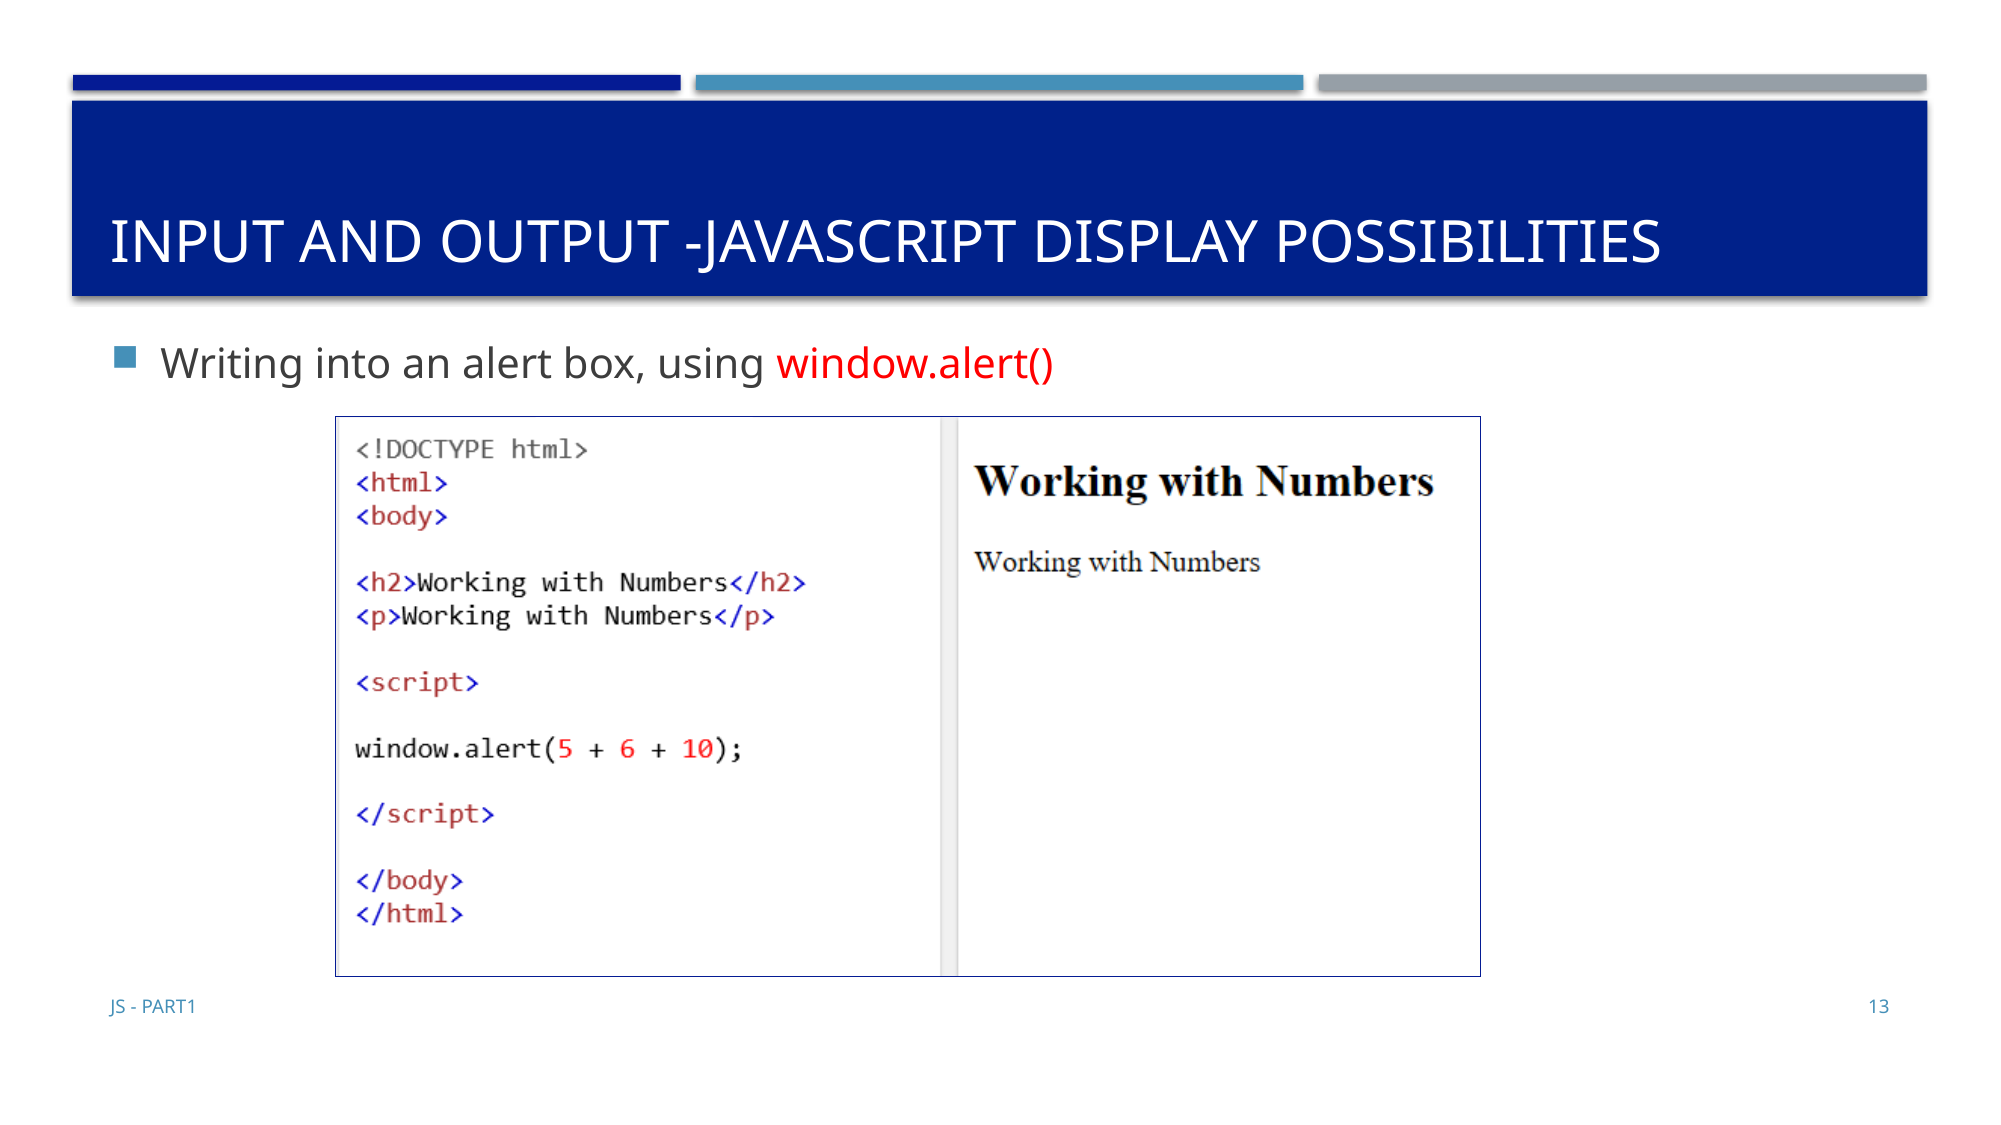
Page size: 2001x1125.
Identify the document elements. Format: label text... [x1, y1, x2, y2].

footer JS - Part1 [95, 976, 1230, 1037]
picture [334, 415, 1482, 977]
title INPUT and OUTPUT -JavaScript Display Possibilities [95, 115, 1905, 281]
slide_number 13 [1732, 977, 1905, 1037]
list Writing into an alert box, using window.alert() [95, 281, 1905, 885]
